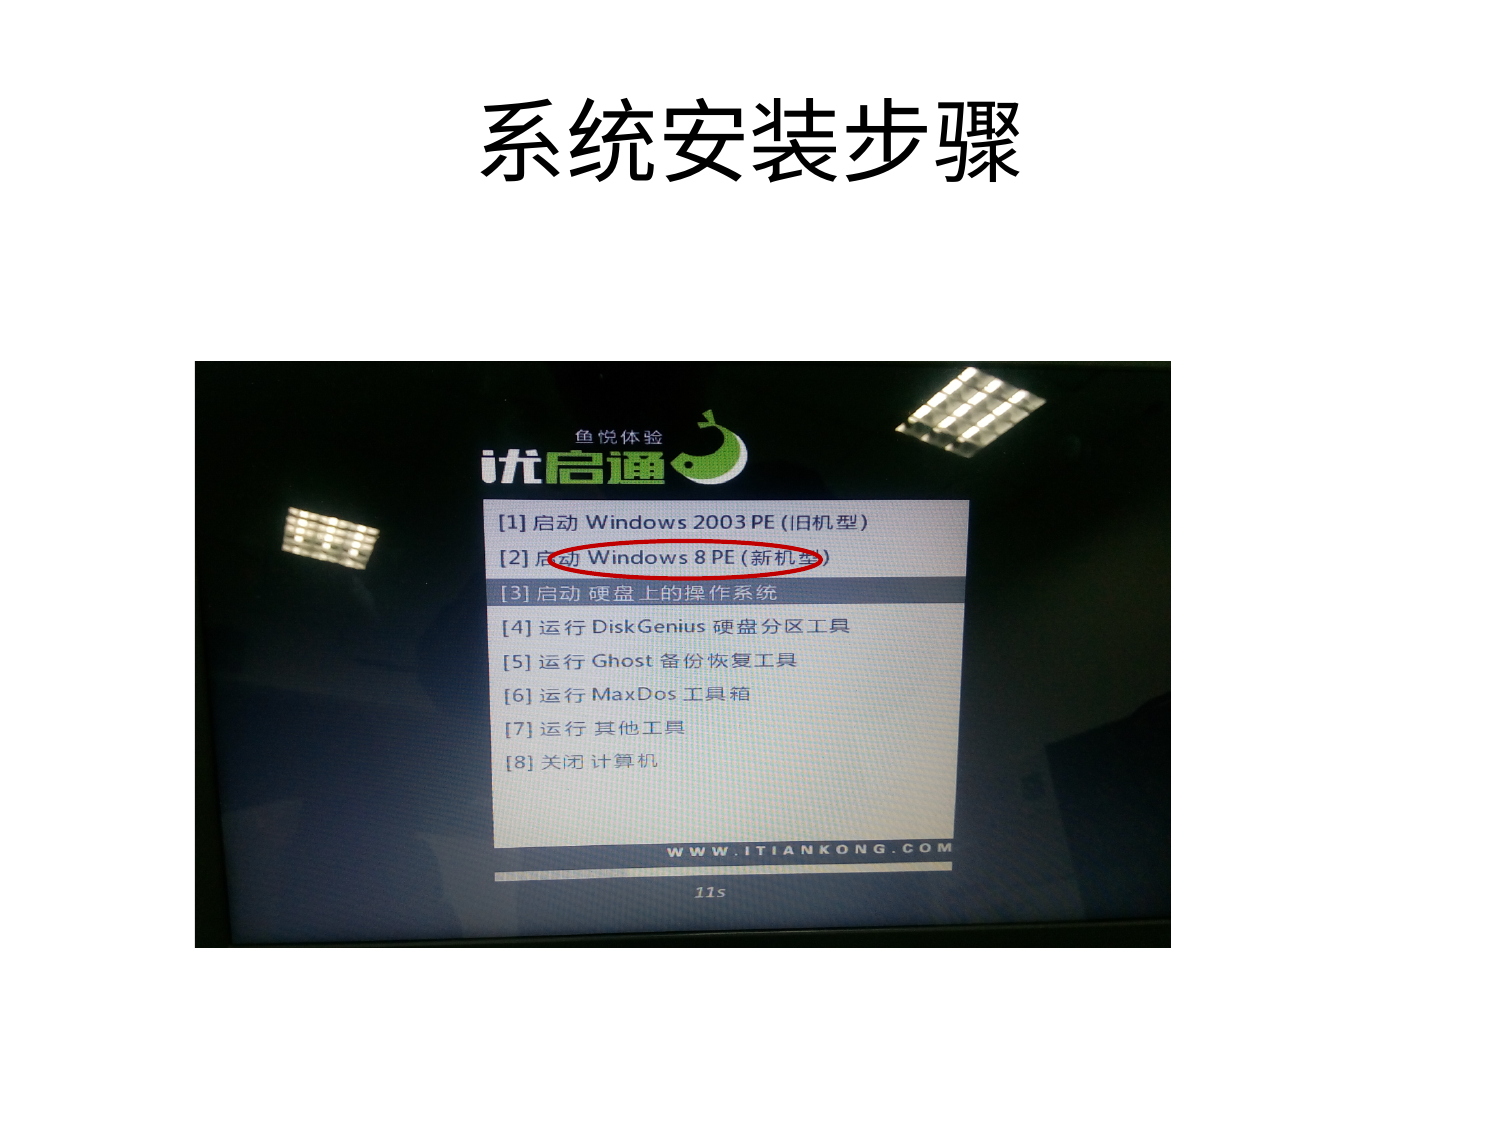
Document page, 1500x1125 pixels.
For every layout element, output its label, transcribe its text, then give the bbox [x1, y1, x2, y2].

title 系统安装步骤 [75, 45, 1425, 233]
picture [194, 361, 1172, 948]
